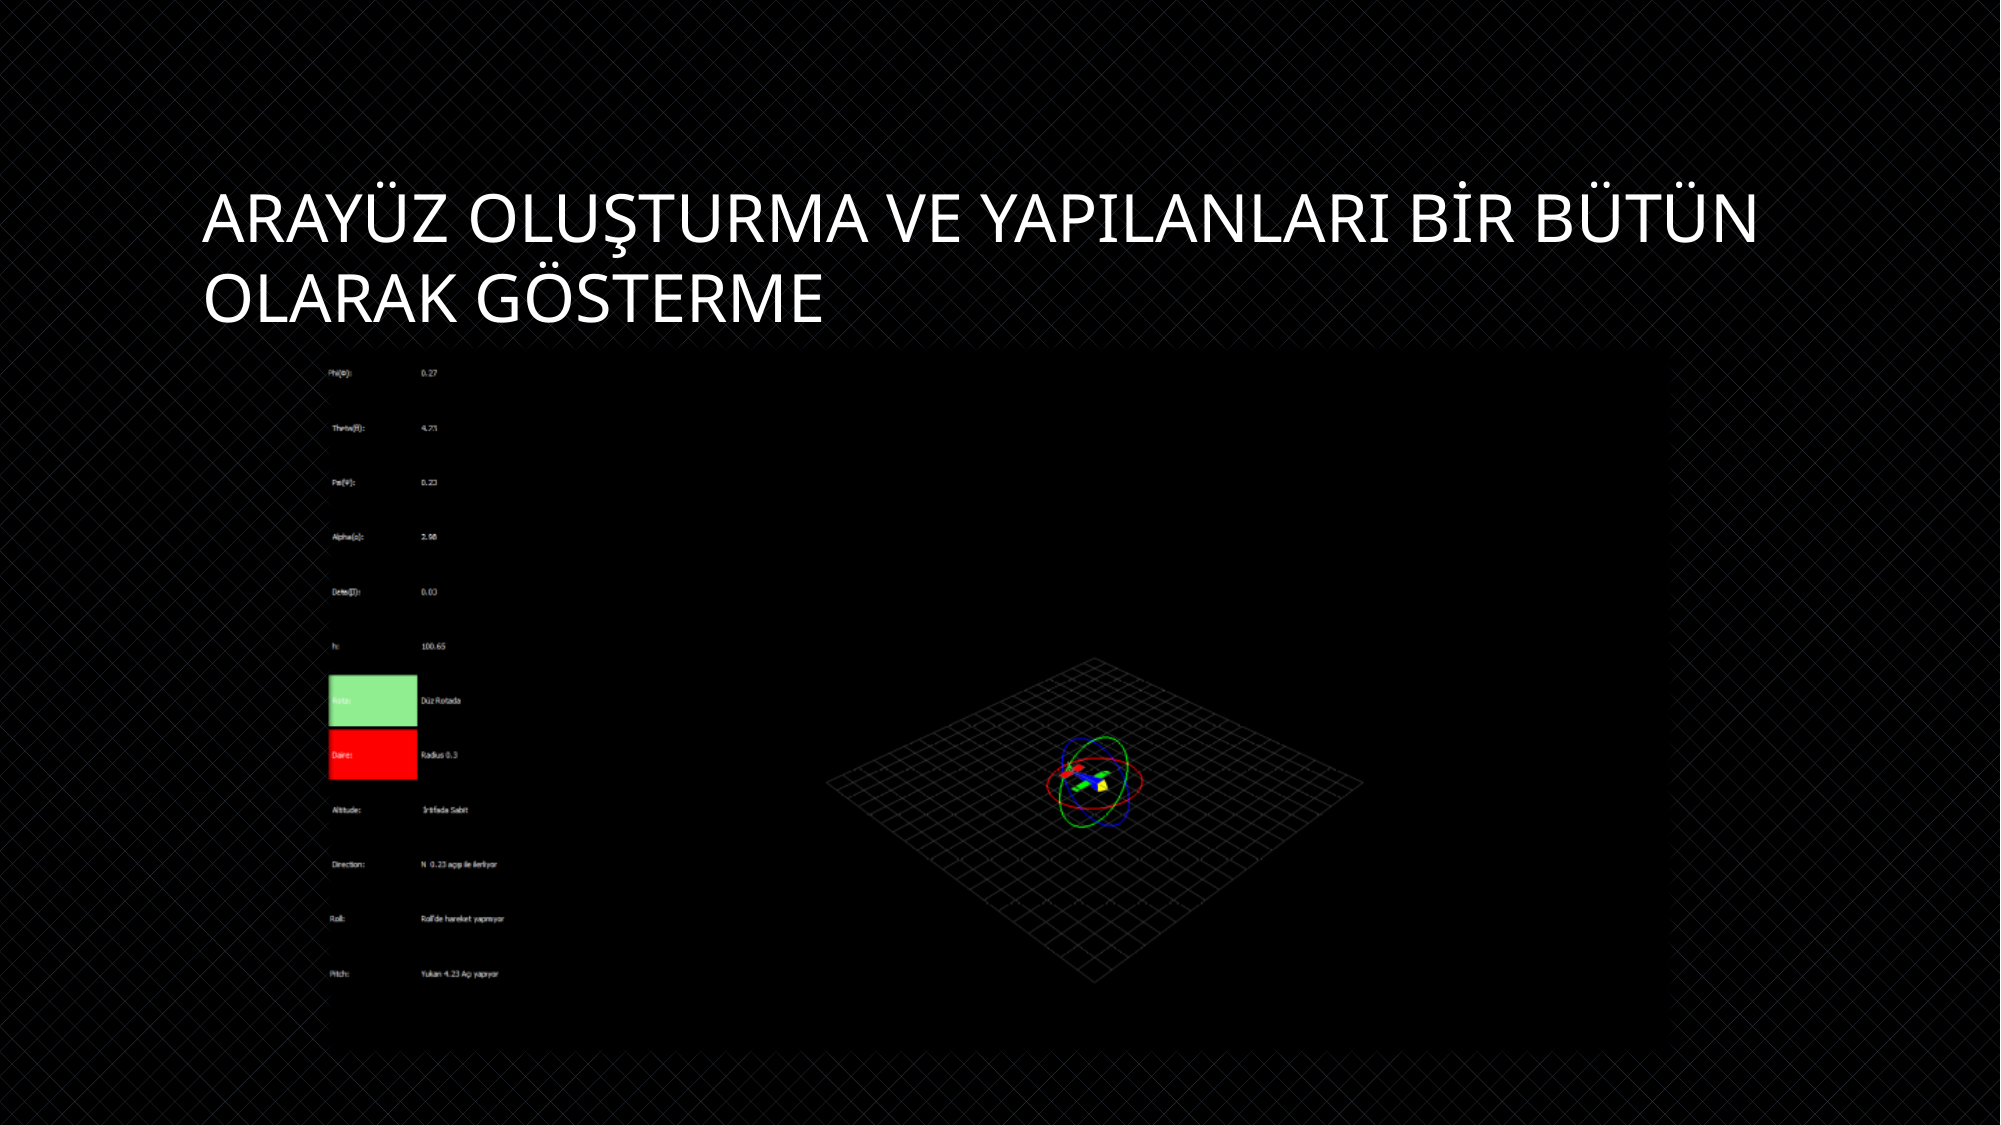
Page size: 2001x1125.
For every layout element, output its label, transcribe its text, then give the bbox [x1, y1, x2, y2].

title ARAYÜZ OLUŞTURMA VE YAPILANLARI BİR BÜTÜN OLARAK GÖSTERME [187, 99, 1813, 413]
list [322, 342, 1677, 1058]
